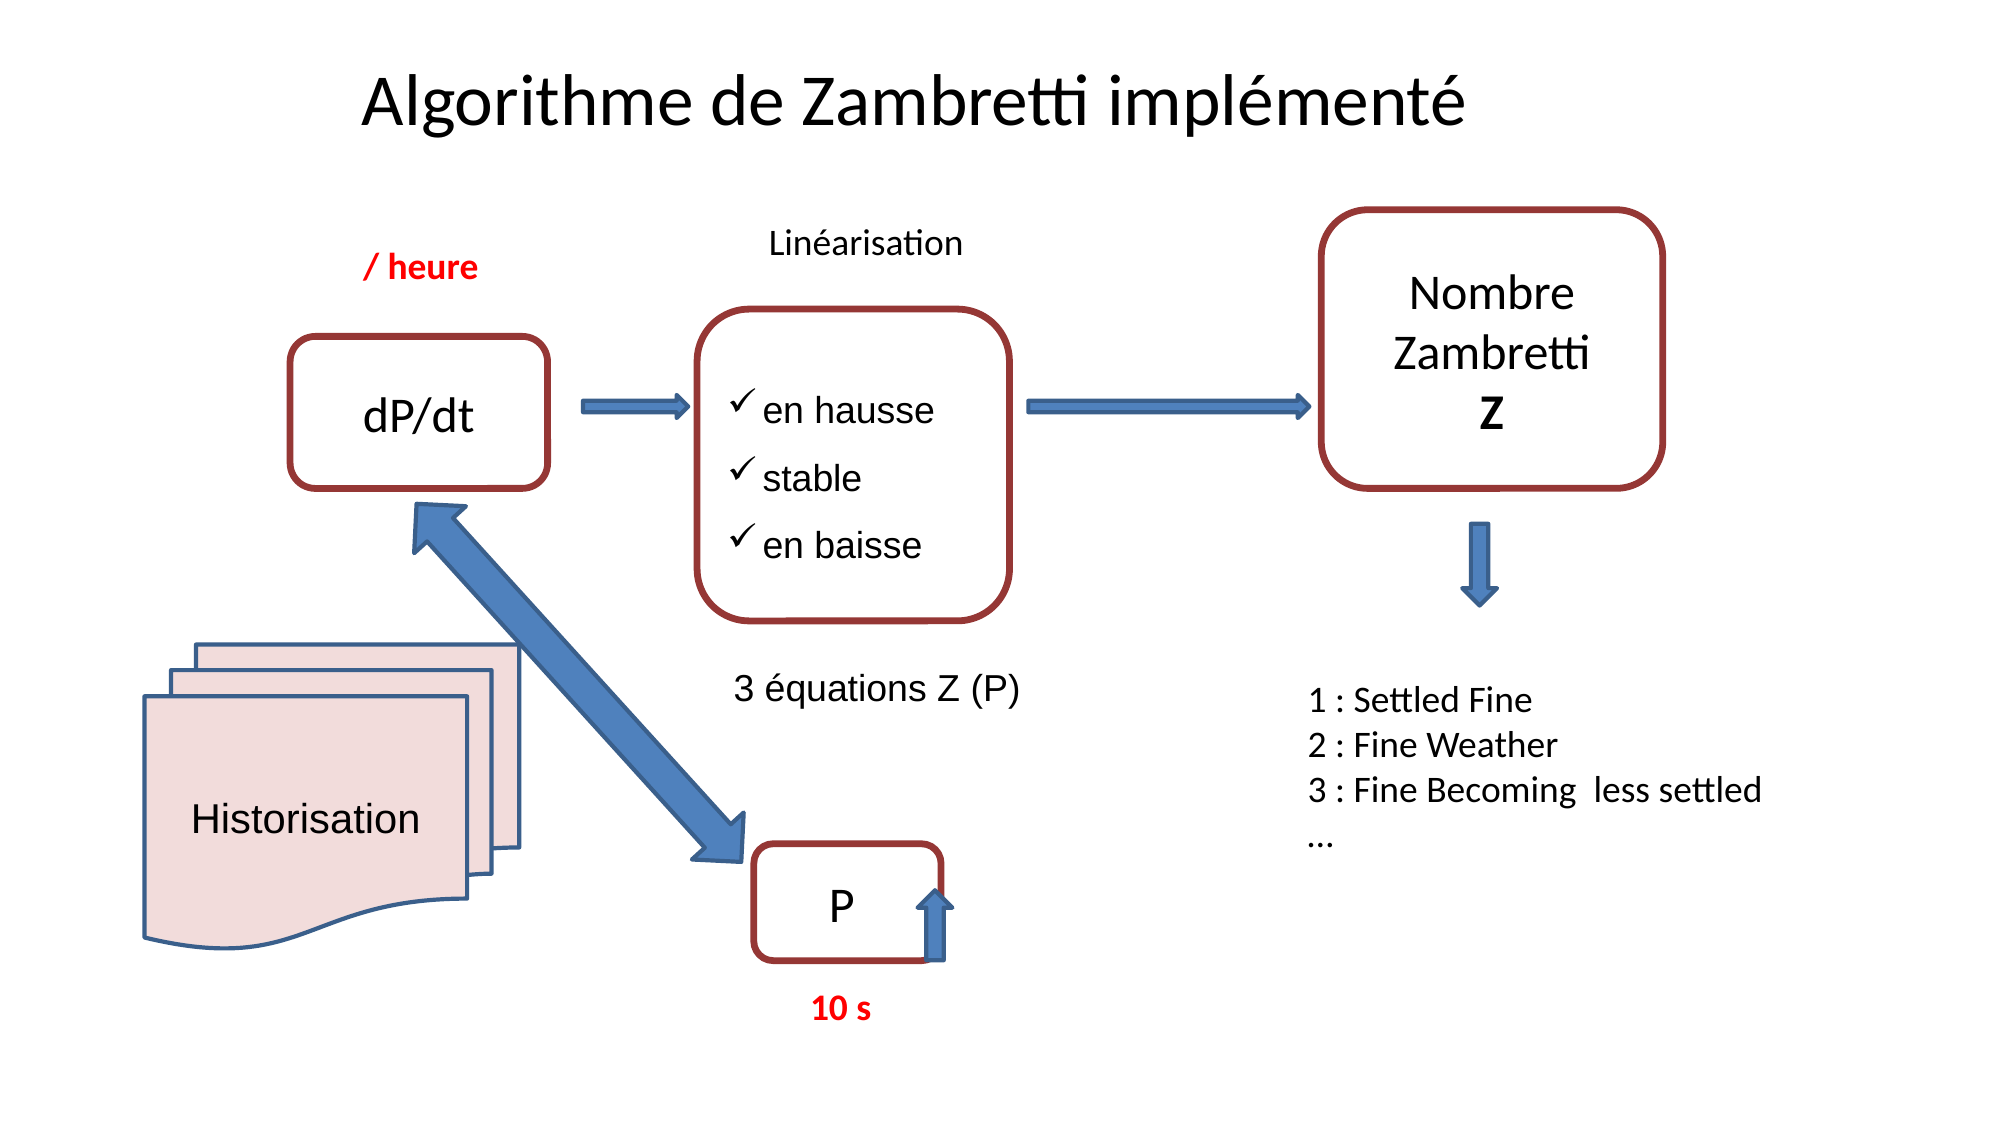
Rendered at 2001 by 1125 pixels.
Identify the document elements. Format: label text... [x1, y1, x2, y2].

text_box [1460, 521, 1499, 608]
text_box P [751, 841, 944, 963]
text_box 1 : Settled Fine 2 : Fine Weather 3 : Fine Becoming less settled … [1292, 667, 1785, 908]
text_box en hausse stable en baisse [694, 306, 1012, 624]
text_box [580, 392, 691, 420]
text_box Algorithme de Zambretti implémenté [240, 44, 1590, 149]
text_box [1026, 392, 1312, 420]
text_box / heure [308, 234, 534, 295]
text_box Linéarisation [753, 210, 979, 271]
text_box dP/dt [287, 334, 550, 491]
text_box [412, 501, 746, 865]
text_box Historisation [142, 642, 522, 951]
text_box [915, 888, 955, 963]
text_box Nombre Zambretti Z [1319, 207, 1665, 491]
text_box 3 équations Z (P) [718, 656, 1106, 716]
text_box 10 s [723, 975, 958, 1035]
